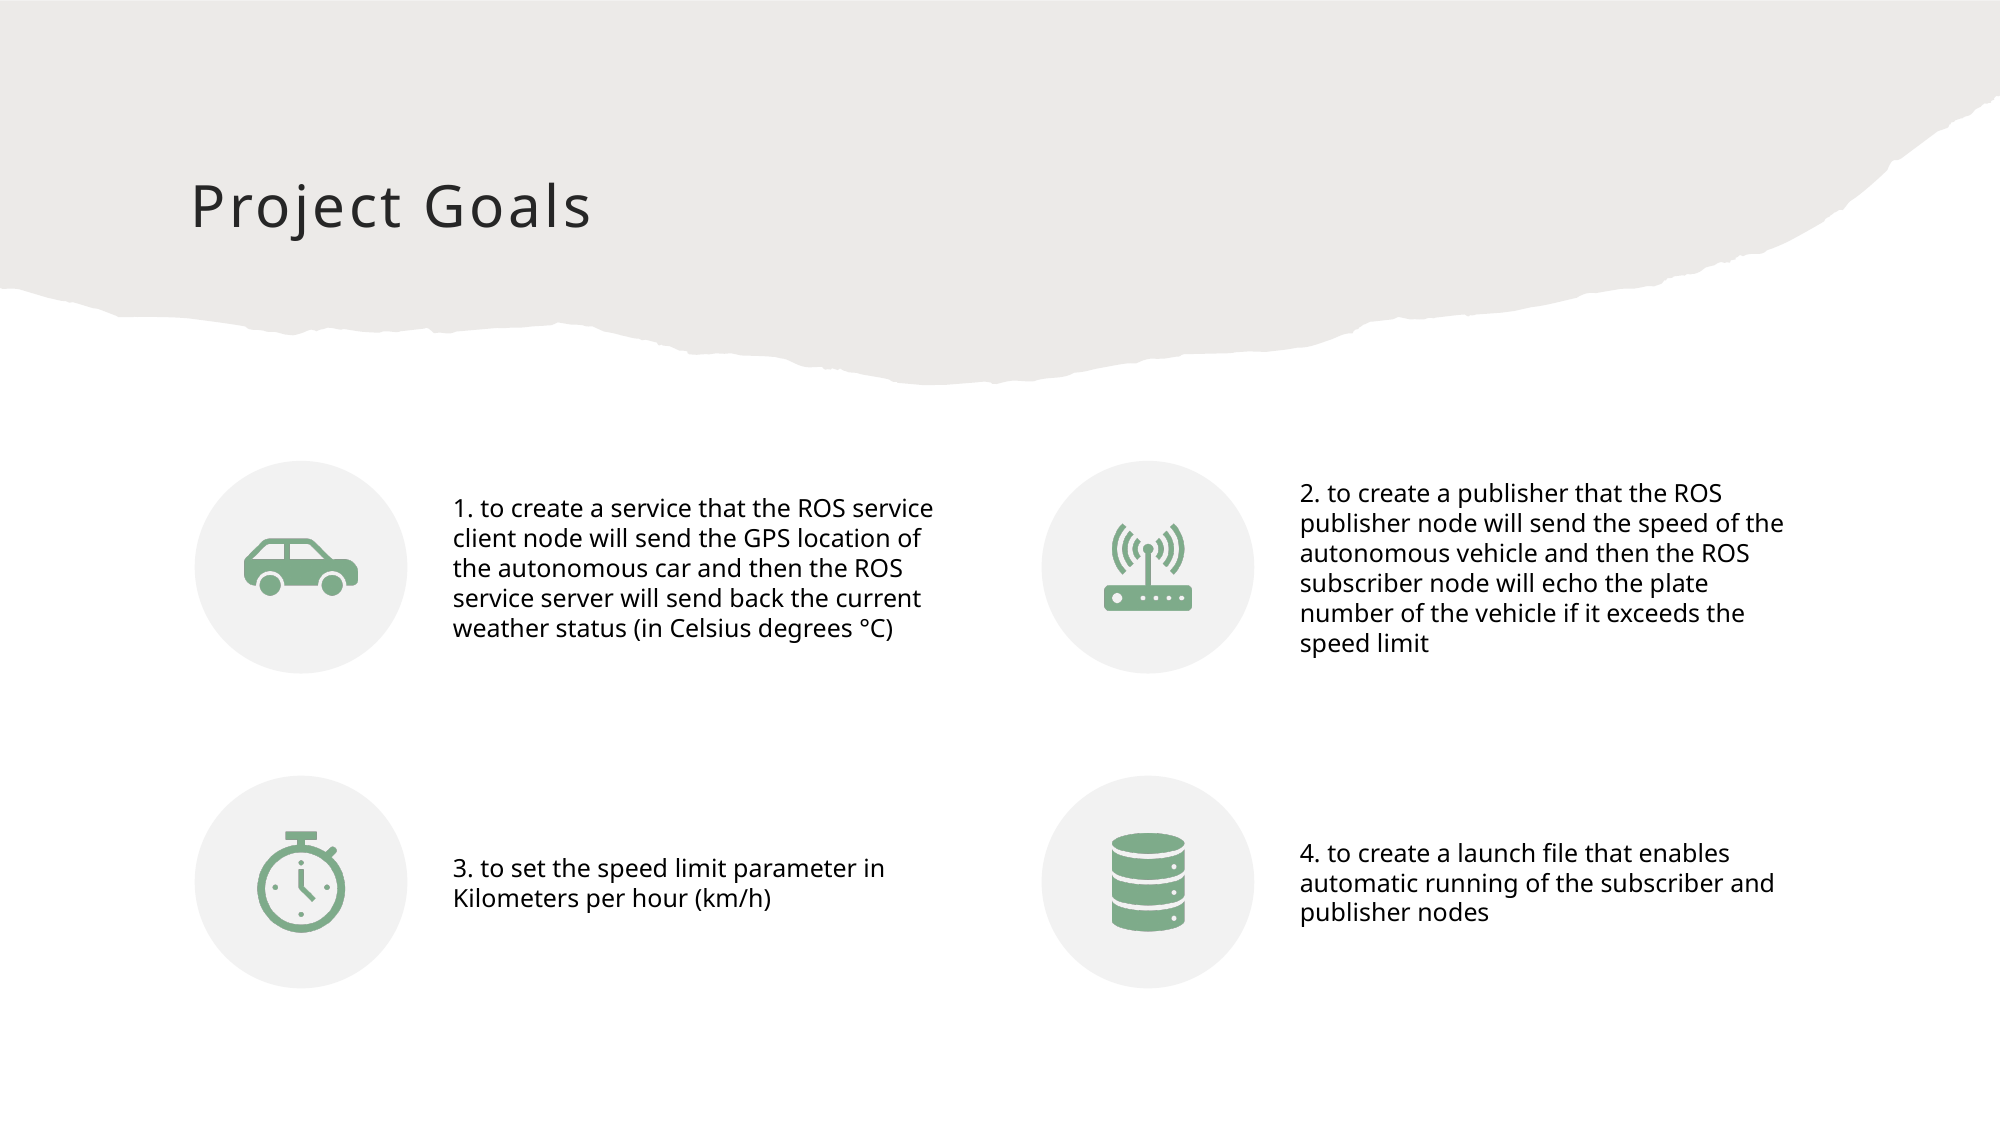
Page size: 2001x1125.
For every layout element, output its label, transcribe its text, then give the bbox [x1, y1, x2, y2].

text_box [0, 98, 2000, 1125]
text_box [0, 0, 2000, 387]
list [172, 424, 1824, 1025]
title Project Goals [172, 99, 1782, 300]
